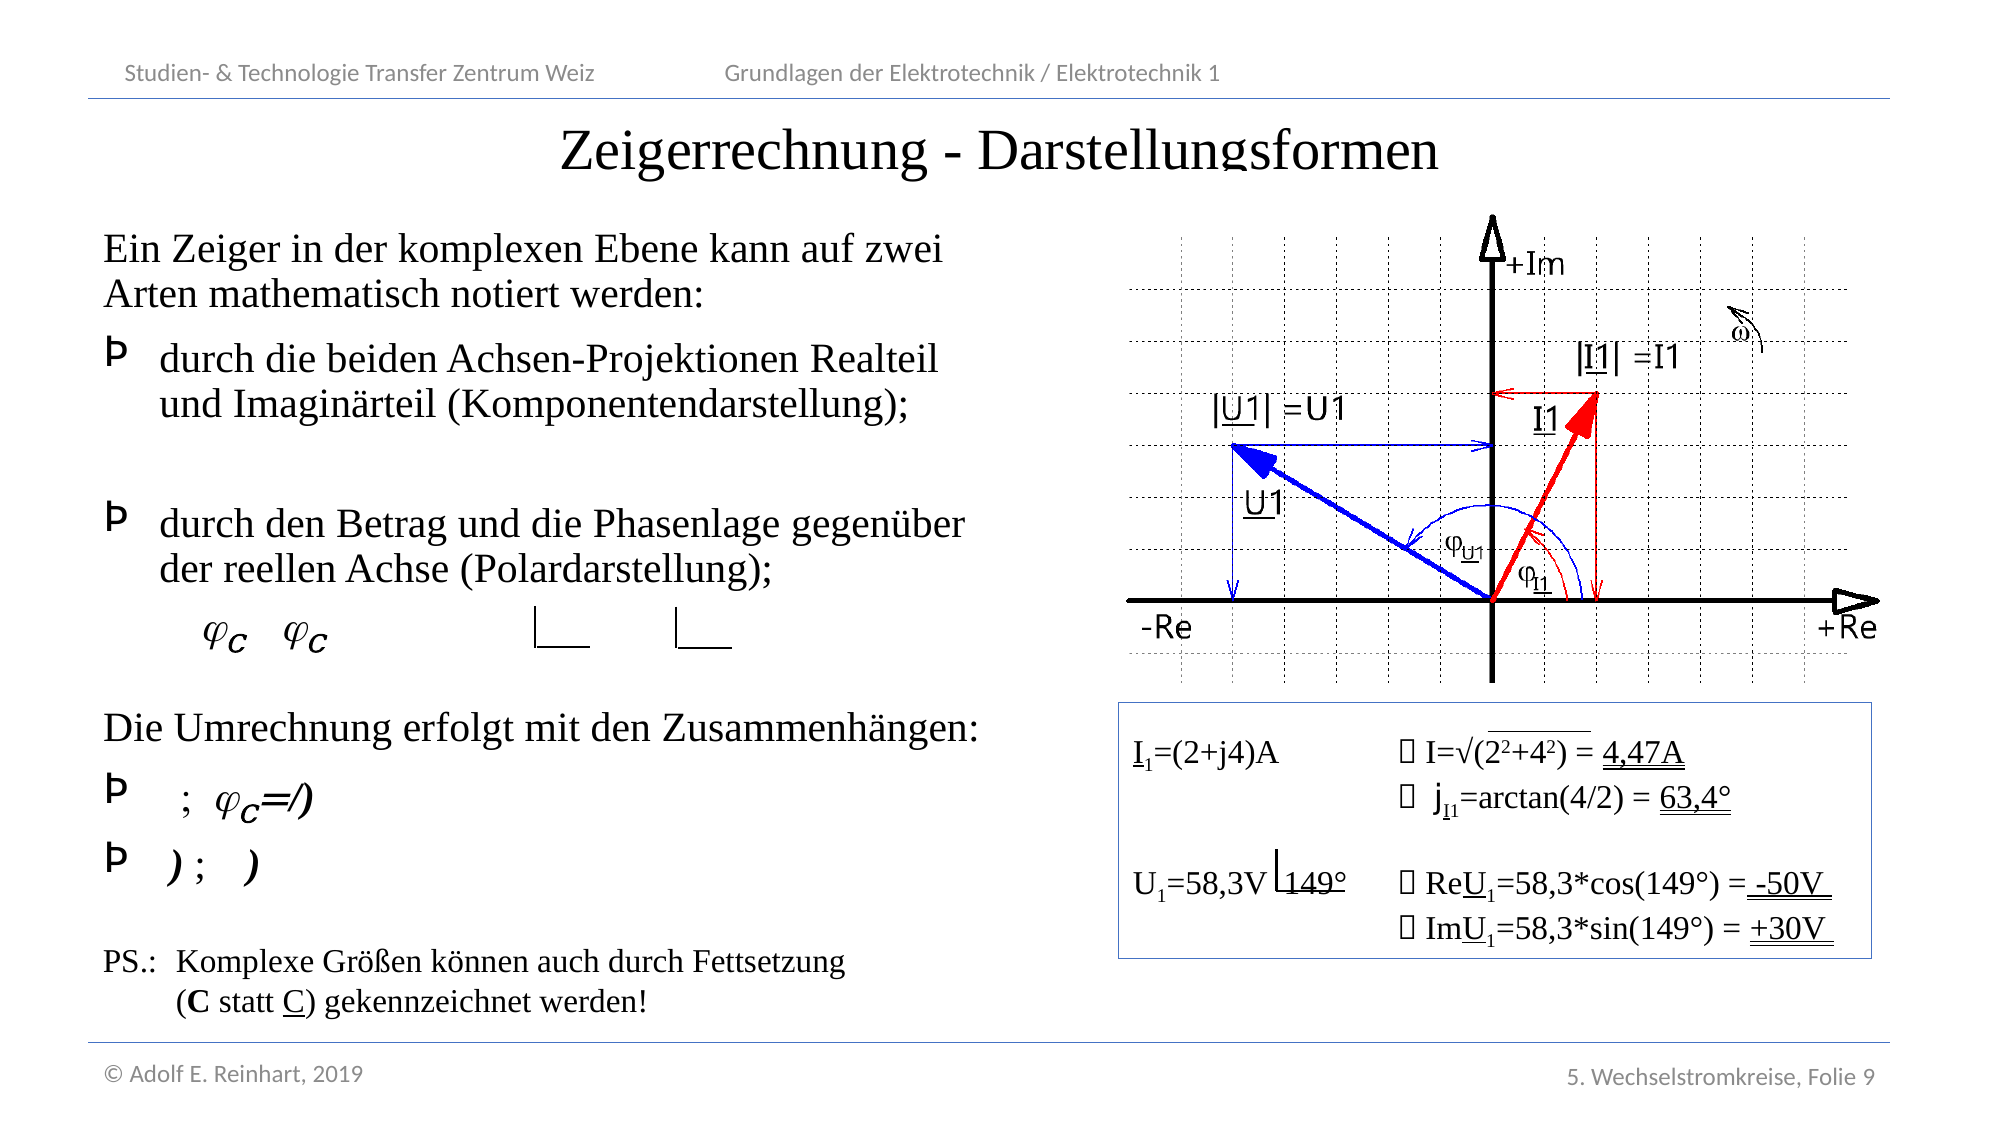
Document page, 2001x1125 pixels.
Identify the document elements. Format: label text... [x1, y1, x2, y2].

footer © Adolf E. Reinhart, 2019 [88, 1043, 1338, 1103]
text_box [676, 606, 732, 649]
picture [1086, 171, 1922, 683]
text_box PS.: Komplexe Größen können auch durch Fettsetzung (C statt C) gekennzeichnet werden! [88, 932, 975, 1027]
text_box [534, 605, 591, 648]
text_box I1=(2+j4)A  I=√(22+42) = 4,47A  jI1=arctan(4/2) = 63,4° U1=58,3V 149°  ReU1=58,3*cos(149°) = -50V  ImU1=58,3*sin(149°) = +30V [1118, 702, 1872, 959]
slide_number 5. Wechselstromkreise, Folie 9 [1358, 1044, 1891, 1105]
text_box Studien- & Technologie Transfer Zentrum Weiz Grundlagen der Elektrotechnik / Elektrotechnik 1 [109, 41, 1891, 98]
text_box Zeigerrechnung - Darstellungsformen [98, 111, 1902, 224]
